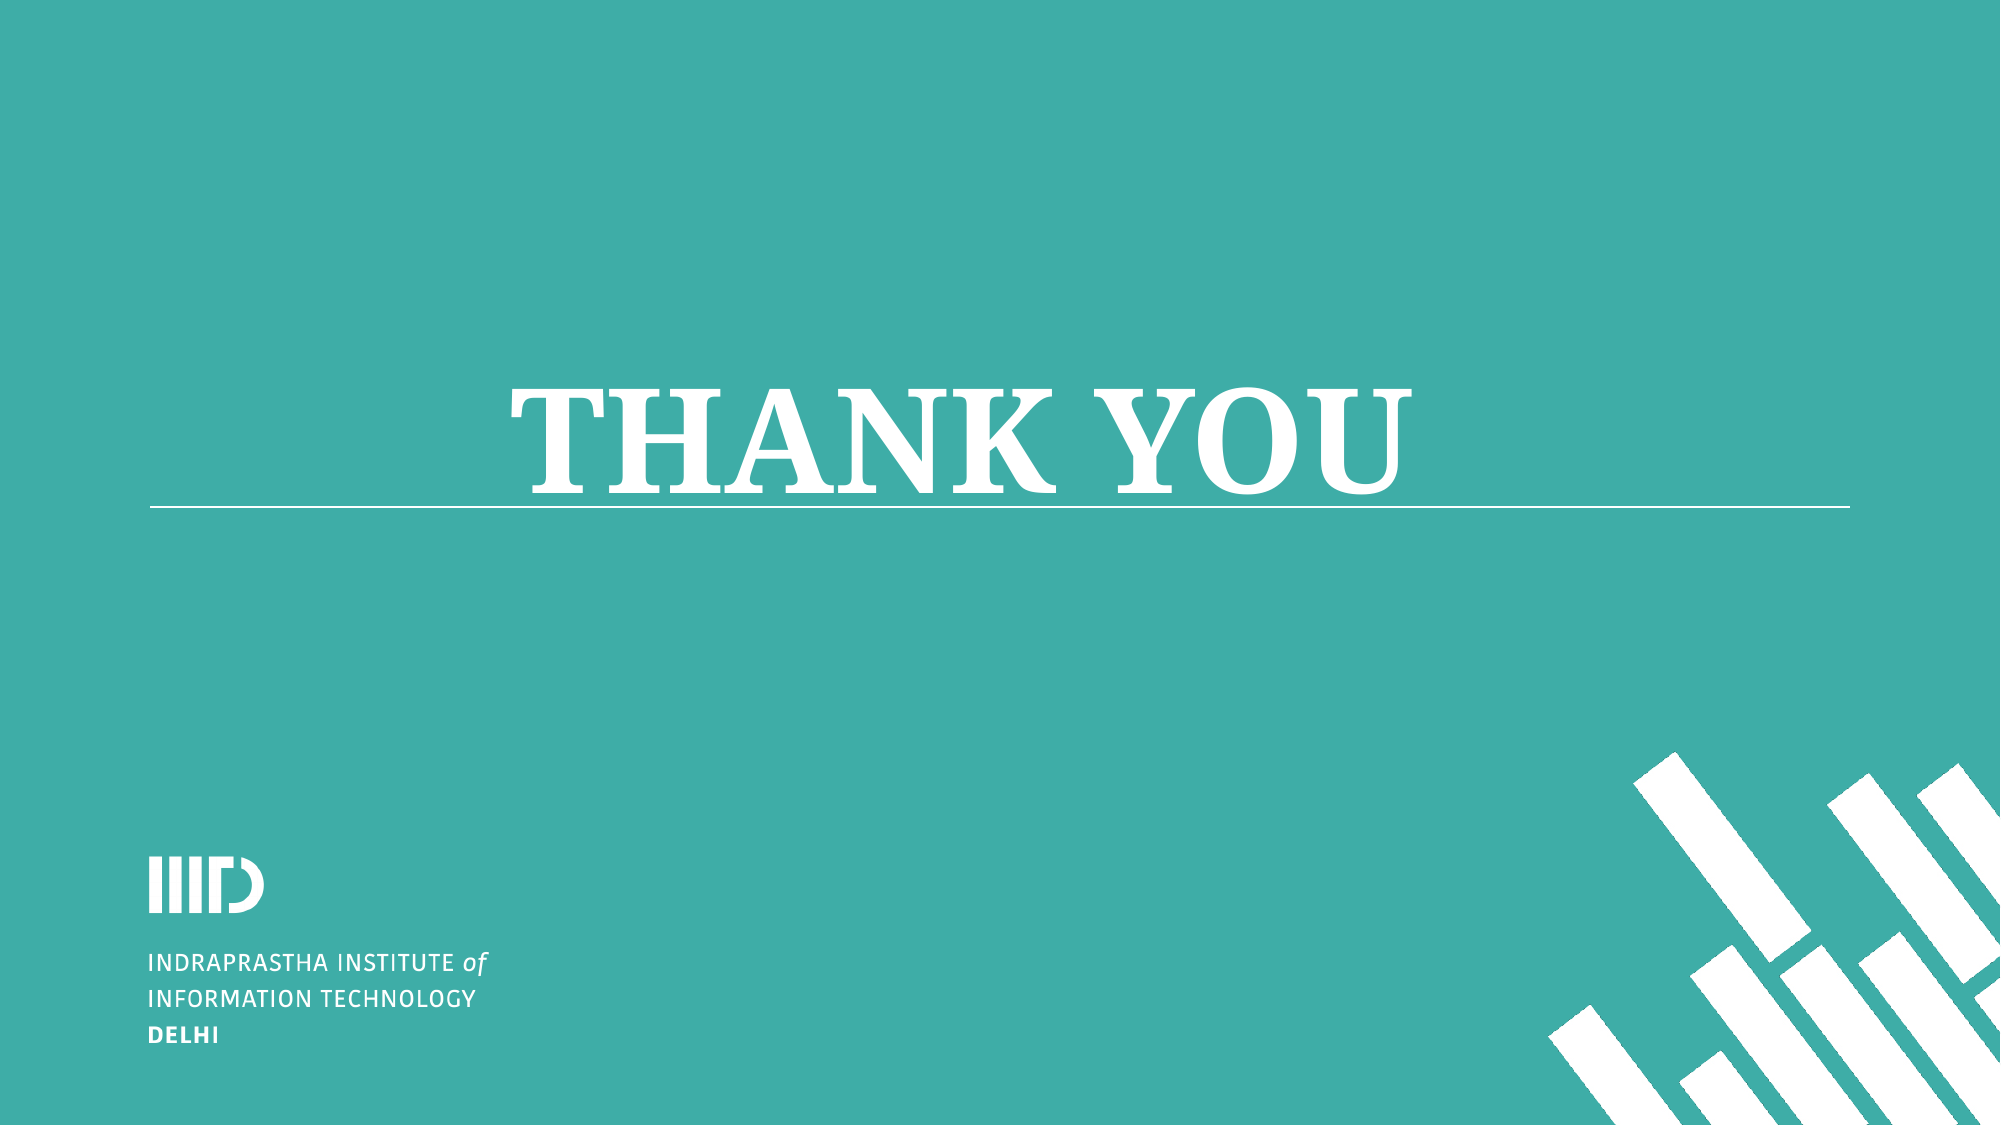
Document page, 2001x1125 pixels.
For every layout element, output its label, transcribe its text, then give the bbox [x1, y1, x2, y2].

picture [1514, 711, 2001, 1125]
title THANK YOU [495, 317, 1505, 533]
picture [149, 856, 489, 1043]
